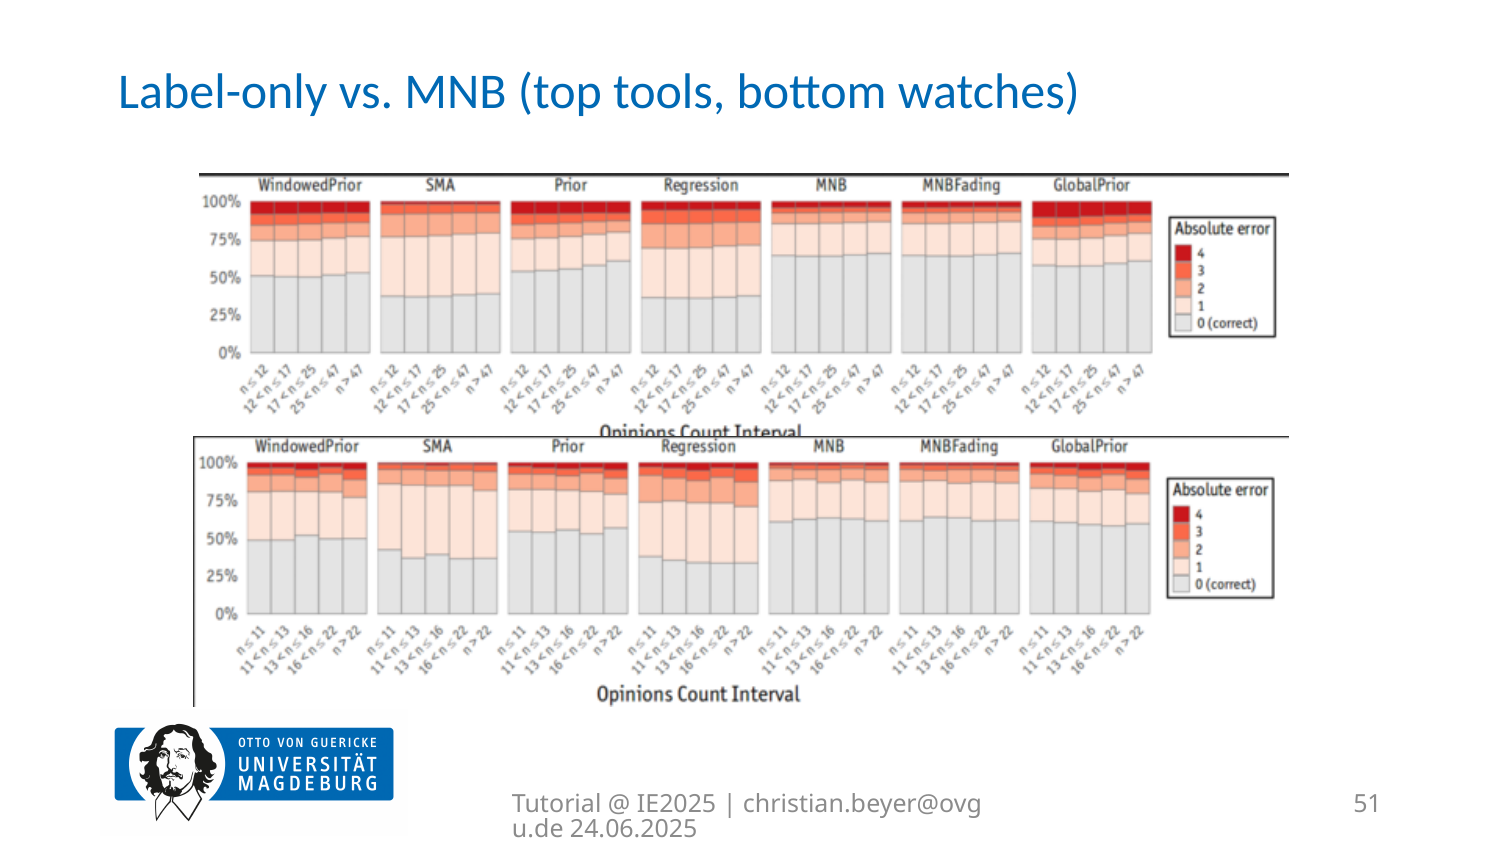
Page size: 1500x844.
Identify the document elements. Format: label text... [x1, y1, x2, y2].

picture [100, 709, 408, 836]
title Label-only vs. MNB (top tools, bottom watches) [103, 45, 1397, 126]
slide_number 51 [1059, 782, 1397, 828]
picture [192, 173, 1289, 708]
footer Tutorial @ IE2025 | christian.beyer@ovgu.de 24.06.2025 [496, 782, 1004, 828]
